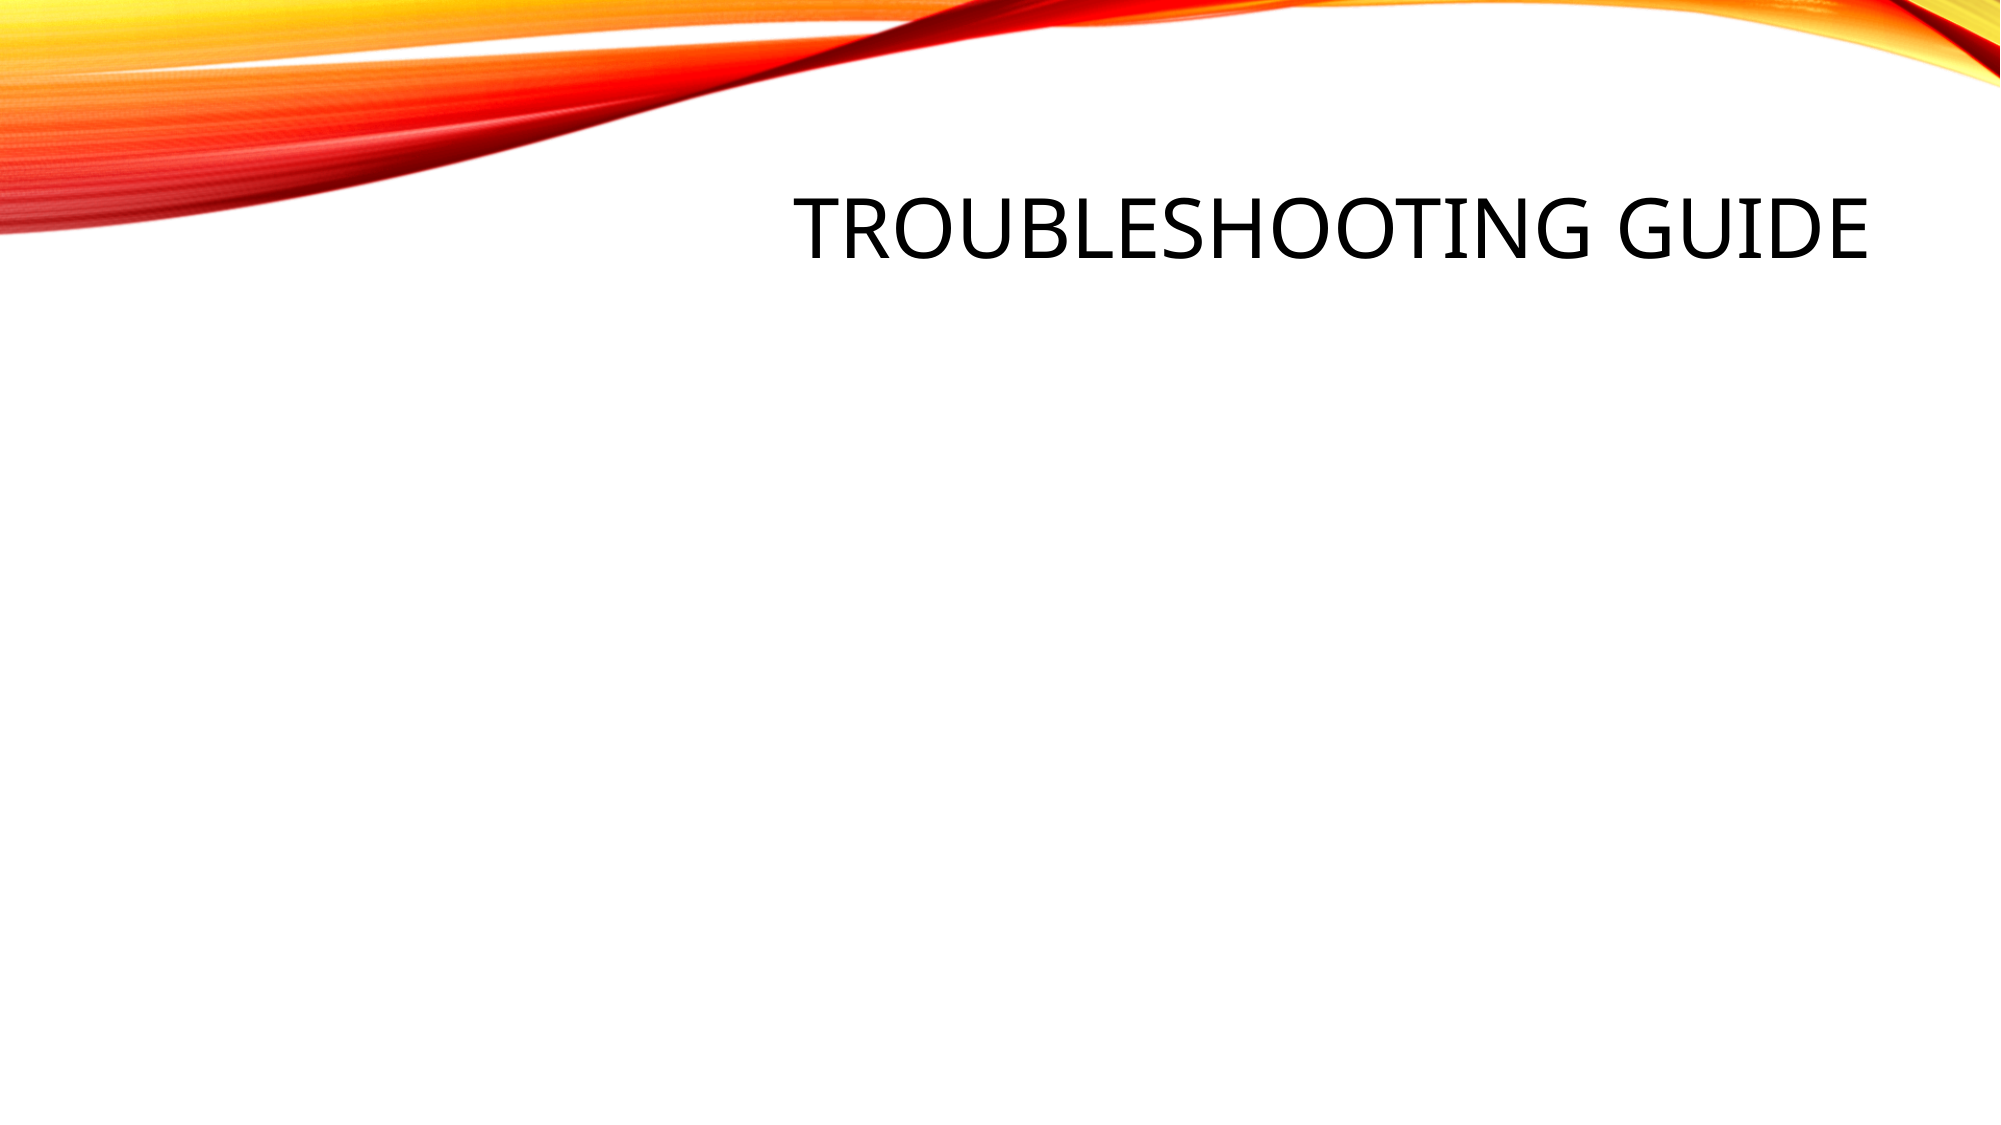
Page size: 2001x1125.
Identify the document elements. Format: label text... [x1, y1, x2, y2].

picture [0, 0, 2000, 237]
title Troubleshooting guide [474, 125, 1888, 338]
